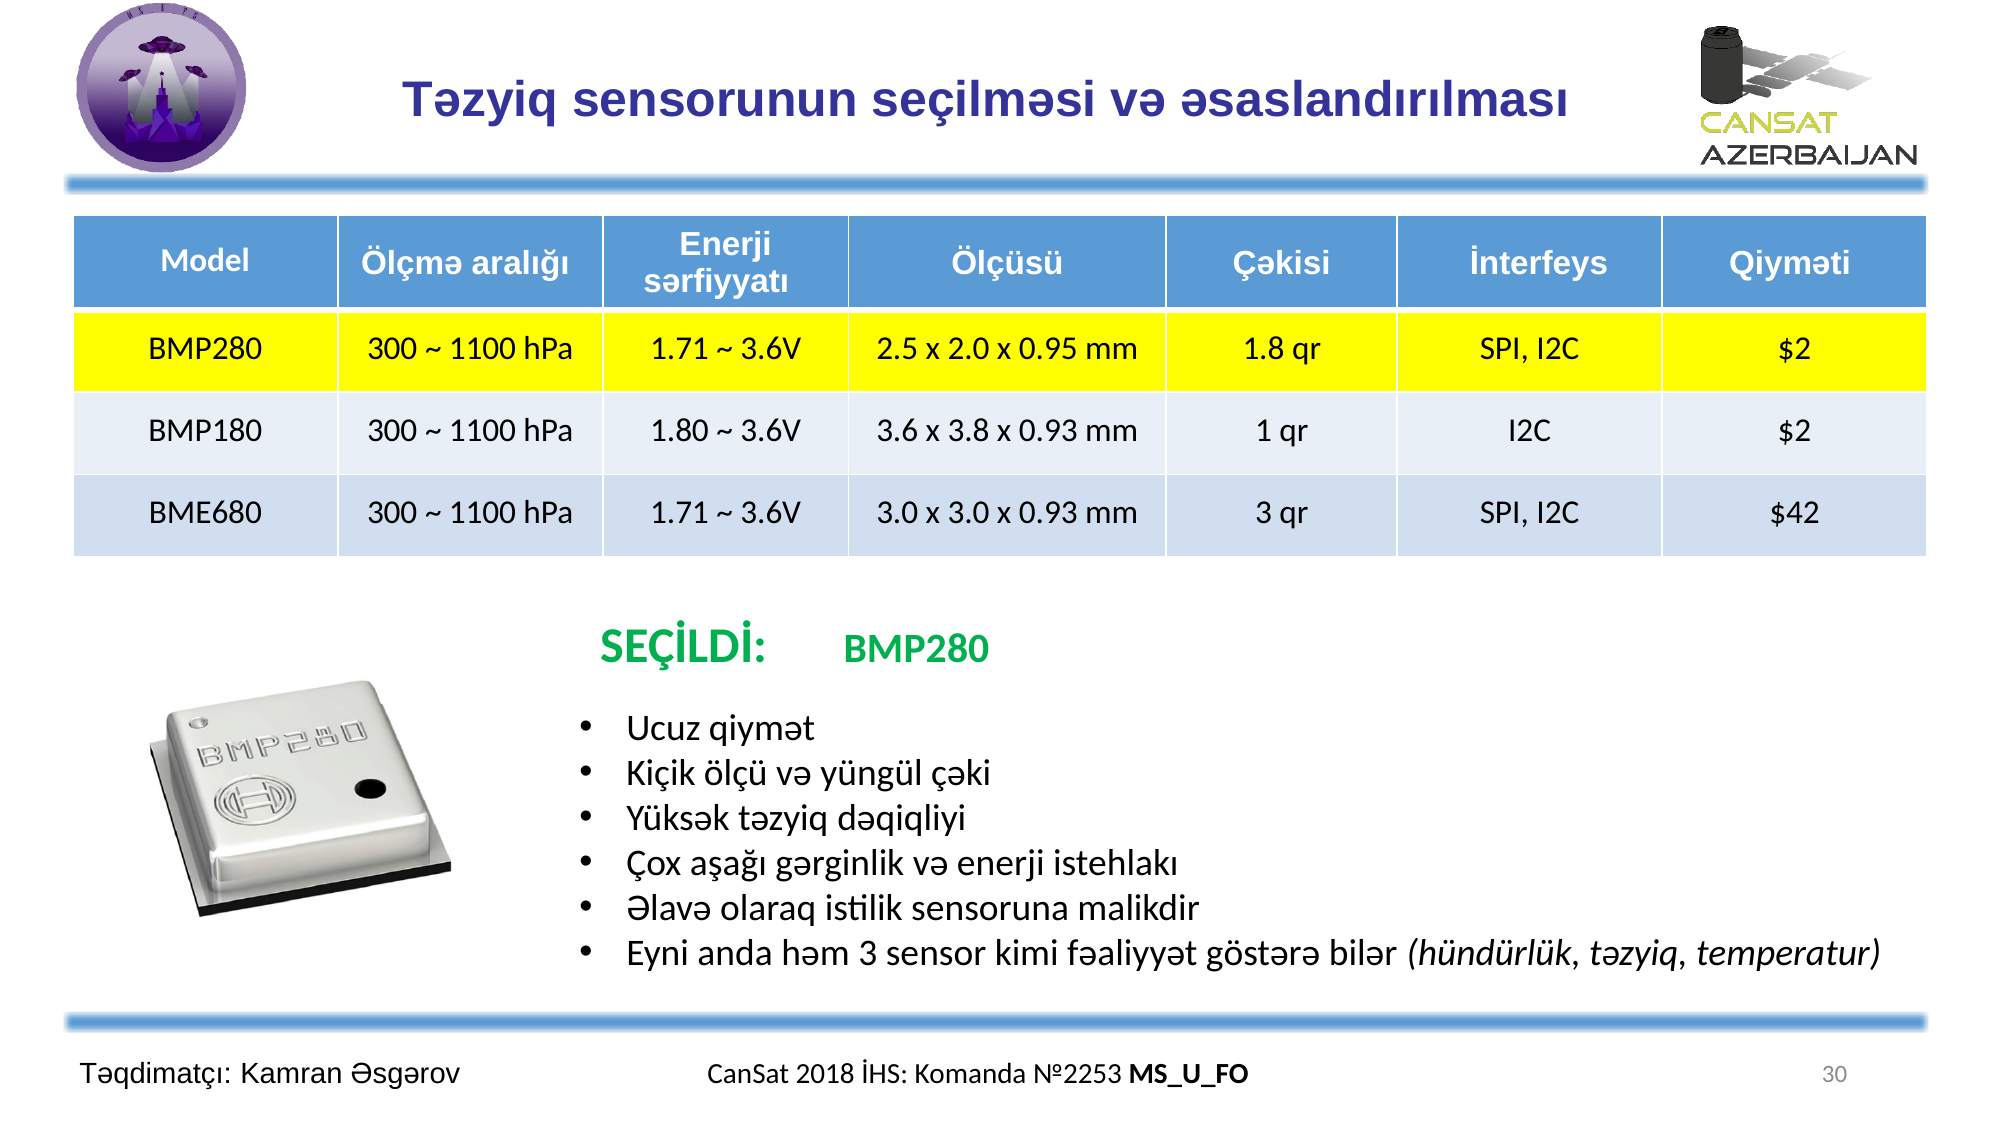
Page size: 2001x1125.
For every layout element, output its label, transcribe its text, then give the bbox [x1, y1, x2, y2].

table_cell $42 [1663, 475, 1926, 556]
table_cell BMP280 [74, 313, 337, 391]
table_header Ölçüsü [849, 216, 1165, 307]
picture [103, 602, 497, 995]
table_cell 1.71 ~ 3.6V [604, 313, 848, 391]
table_cell SPI, I2C [1398, 313, 1661, 391]
table_cell 1.80 ~ 3.6V [604, 393, 848, 474]
table_cell 3.0 x 3.0 x 0.93 mm [849, 475, 1165, 556]
table_cell I2C [1398, 393, 1661, 474]
table_cell 300 ~ 1100 hPa [339, 313, 602, 391]
table_cell 300 ~ 1100 hPa [339, 475, 602, 556]
table_cell $2 [1663, 393, 1926, 474]
table_header Enerji sərfiyyatı [604, 216, 848, 307]
table_cell 1.71 ~ 3.6V [604, 475, 848, 556]
table_header Ölçmə aralığı [339, 216, 602, 307]
table_header Qiyməti [1663, 217, 1926, 307]
text_box Təqdimatçı: Kamran Əsgərov [64, 1046, 507, 1097]
table_cell 300 ~ 1100 hPa [339, 393, 602, 474]
table_header Çəkisi [1167, 216, 1396, 307]
text_box Ucuz qiymət Kiçik ölçü və yüngül çəki Yüksək təzyiq dəqiqliyi Çox aşağı gərginlik və enerji istehlakı Əlavə olaraq istilik sensoruna malikdir Eyni anda həm 3 sensor kimi fəaliyyət göstərə bilər (hündürlük, təzyiq, temperatur) [564, 695, 1924, 981]
table_cell SPI, I2C [1398, 475, 1661, 556]
picture [72, 0, 250, 177]
picture [1619, 0, 2000, 217]
table_header İnterfeys [1398, 216, 1661, 307]
table_cell 1 qr [1167, 393, 1396, 474]
slide_number 30 [1412, 1042, 1863, 1103]
table_cell 2.5 x 2.0 x 0.95 mm [849, 313, 1165, 391]
text_box Təzyiq sensorunun seçilməsi və əsaslandırılması [299, 42, 1619, 150]
table_cell $2 [1663, 313, 1926, 391]
table_cell BME680 [74, 475, 337, 556]
table_cell 1.8 qr [1167, 313, 1396, 391]
text_box SEÇİLDİ: BMP280 [585, 605, 1206, 680]
text_box [72, 1020, 1921, 1024]
table_cell BMP180 [74, 393, 337, 474]
table_cell 3 qr [1167, 475, 1396, 556]
text_box CanSat 2018 İHS: Komanda №2253 MS_U_FO [692, 1047, 1308, 1098]
table_cell 3.6 x 3.8 x 0.93 mm [849, 393, 1165, 474]
text_box [72, 182, 1619, 186]
table_header Model [74, 216, 337, 307]
